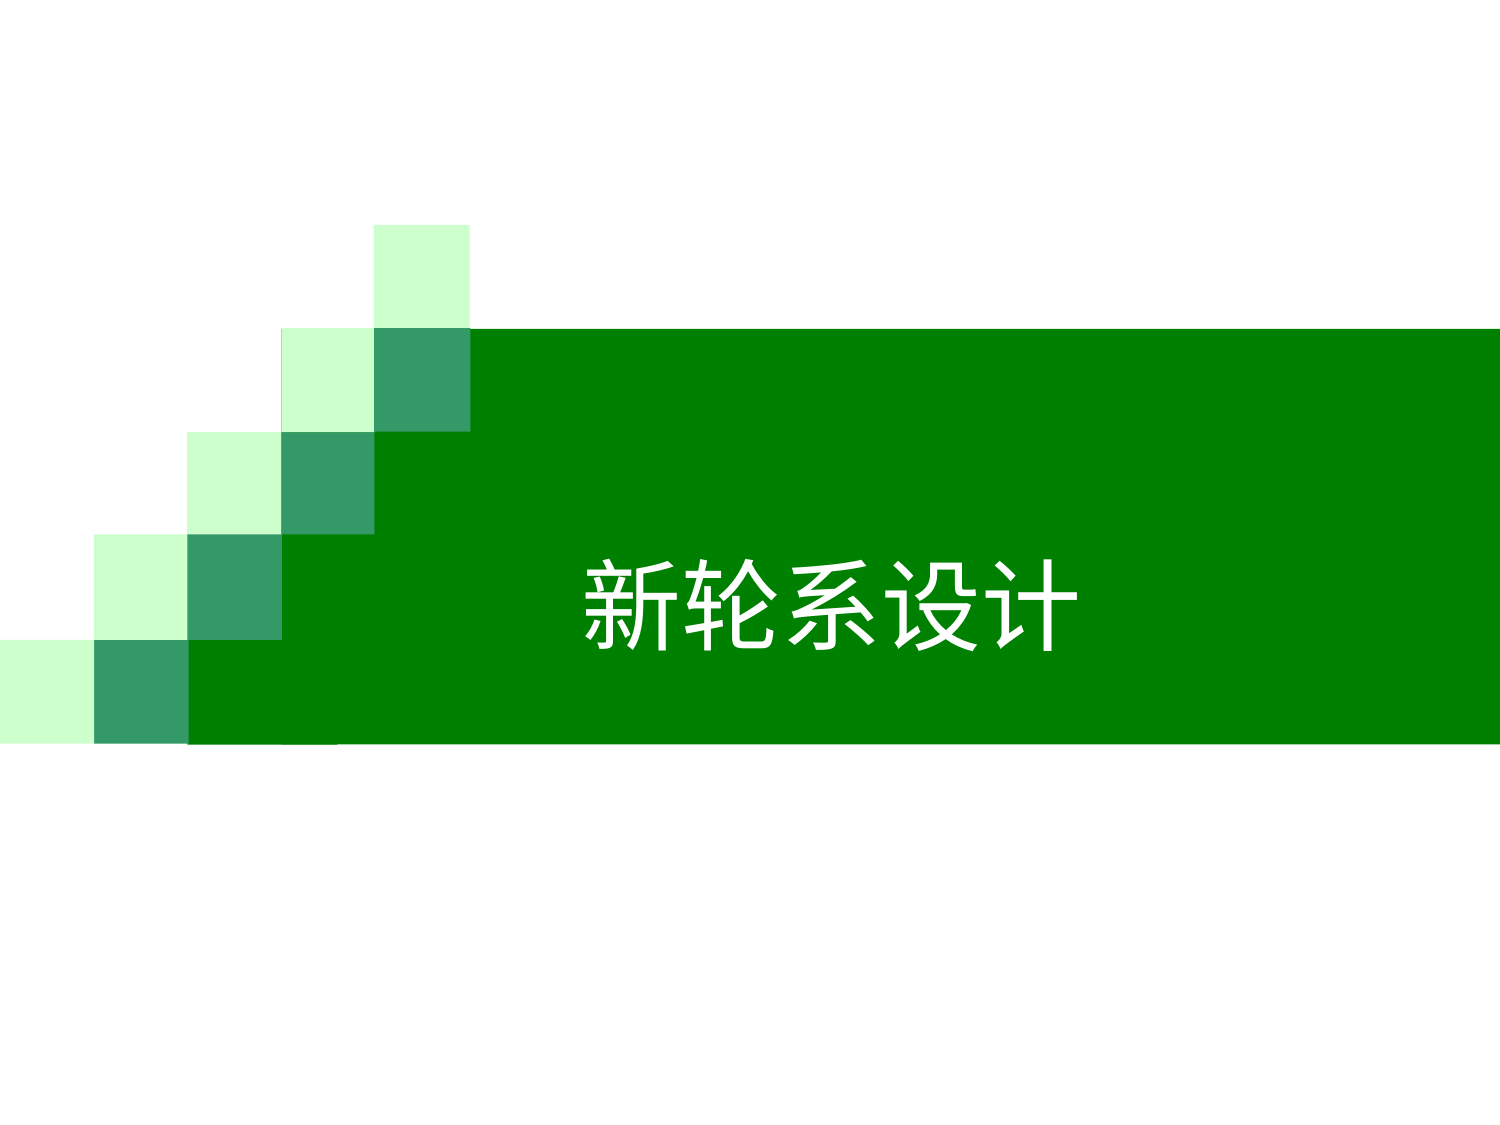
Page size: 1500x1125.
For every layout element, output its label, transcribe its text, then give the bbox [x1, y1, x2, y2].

title 新轮系设计 [287, 520, 1375, 687]
